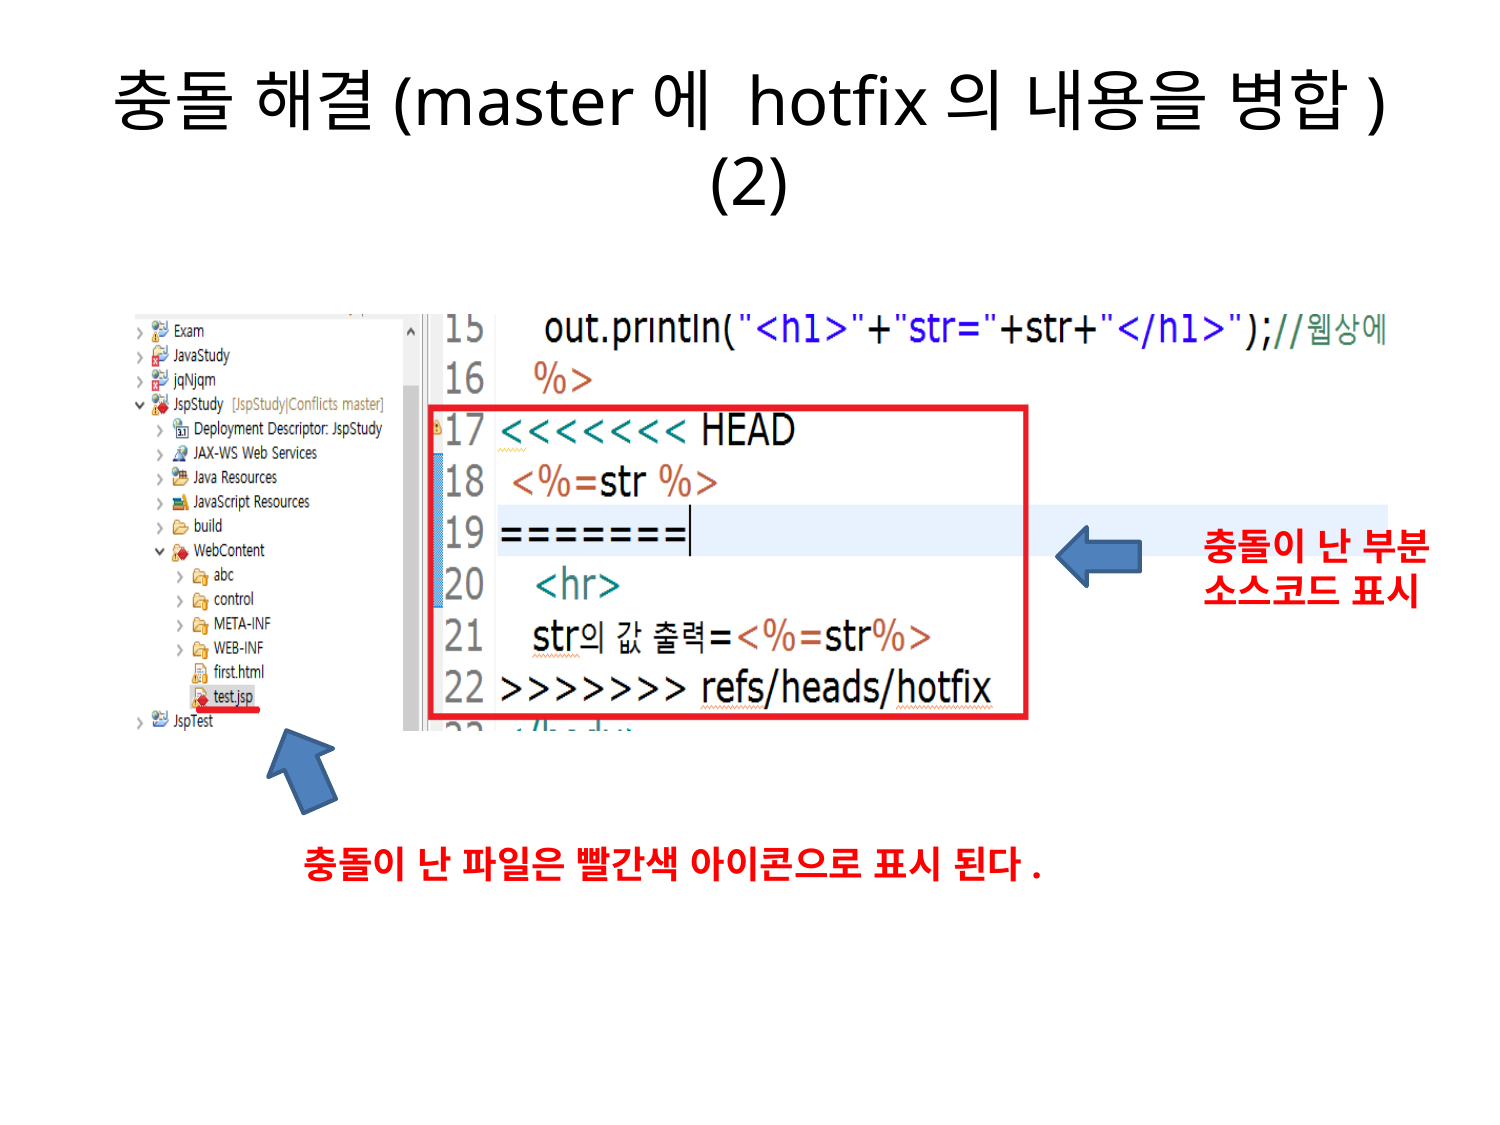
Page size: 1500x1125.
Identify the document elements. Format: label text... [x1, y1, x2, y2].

picture [135, 314, 1389, 732]
text_box 충돌이 난 부분 소스코드 표시 [1393, 515, 1447, 620]
title 충돌 해결(master에 hotfix의 내용을 병합)(2) [75, 45, 1425, 233]
text_box [266, 739, 338, 816]
text_box 충돌이 난 파일은 빨간색 아이콘으로 표시 된다. [289, 834, 1058, 894]
